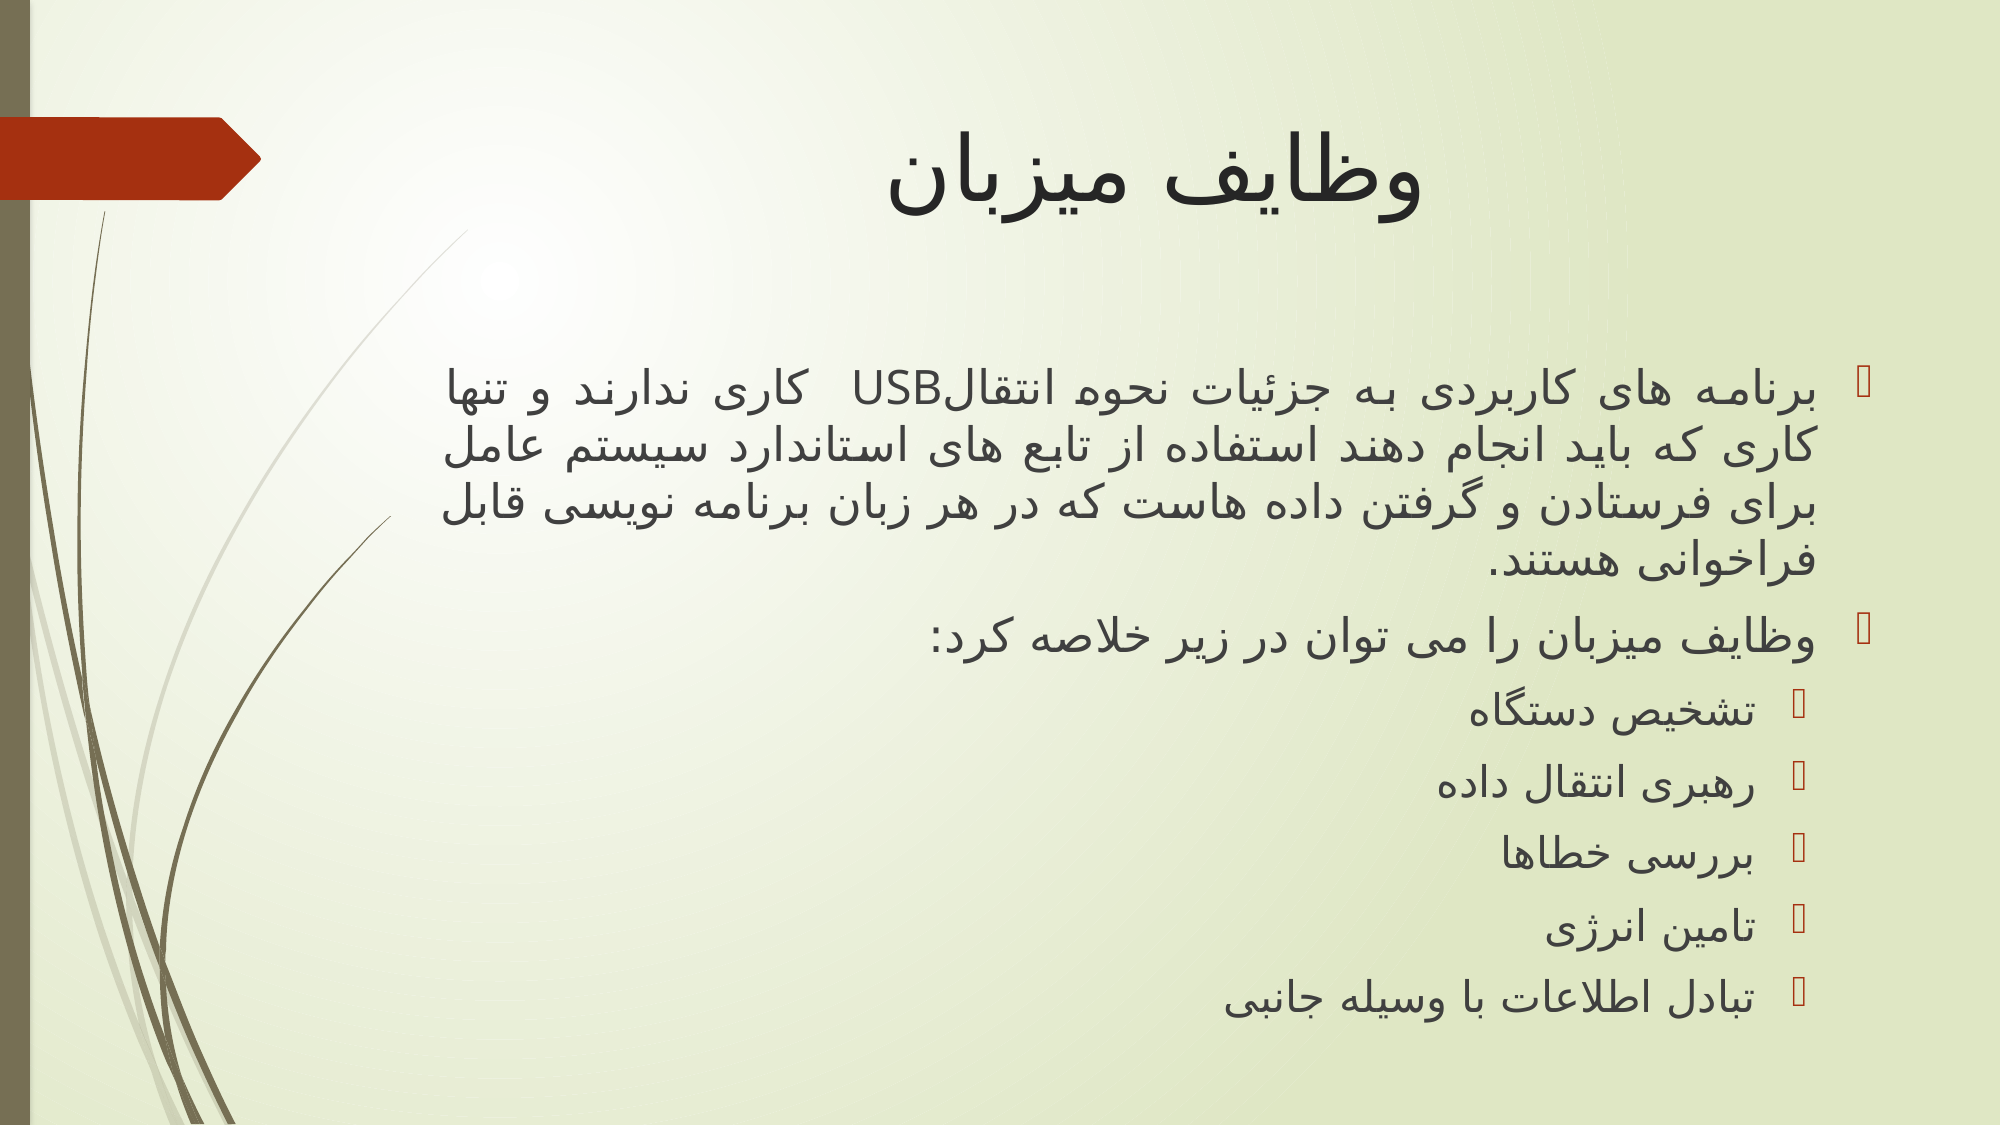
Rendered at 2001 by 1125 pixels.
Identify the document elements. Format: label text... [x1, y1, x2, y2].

list برنامه های کاربردی به جزئیات نحوه انتقالUSB کاری ندارند و تنها کاری که باید انجام دهند استفاده از تابع های استاندارد سیستم عامل برای فرستادن و گرفتن داده هاست که در هر زبان برنامه نویسی قابل فراخوانی هستند. وظایف میزبان را می توان در زیر خلاصه کرد: تشخیص دستگاه رهبری انتقال داده بررسی خطاها تامین انرژی تبادل اطلاعات با وسیله جانبی [424, 350, 1888, 1031]
title وظایف میزبان [425, 102, 1888, 313]
